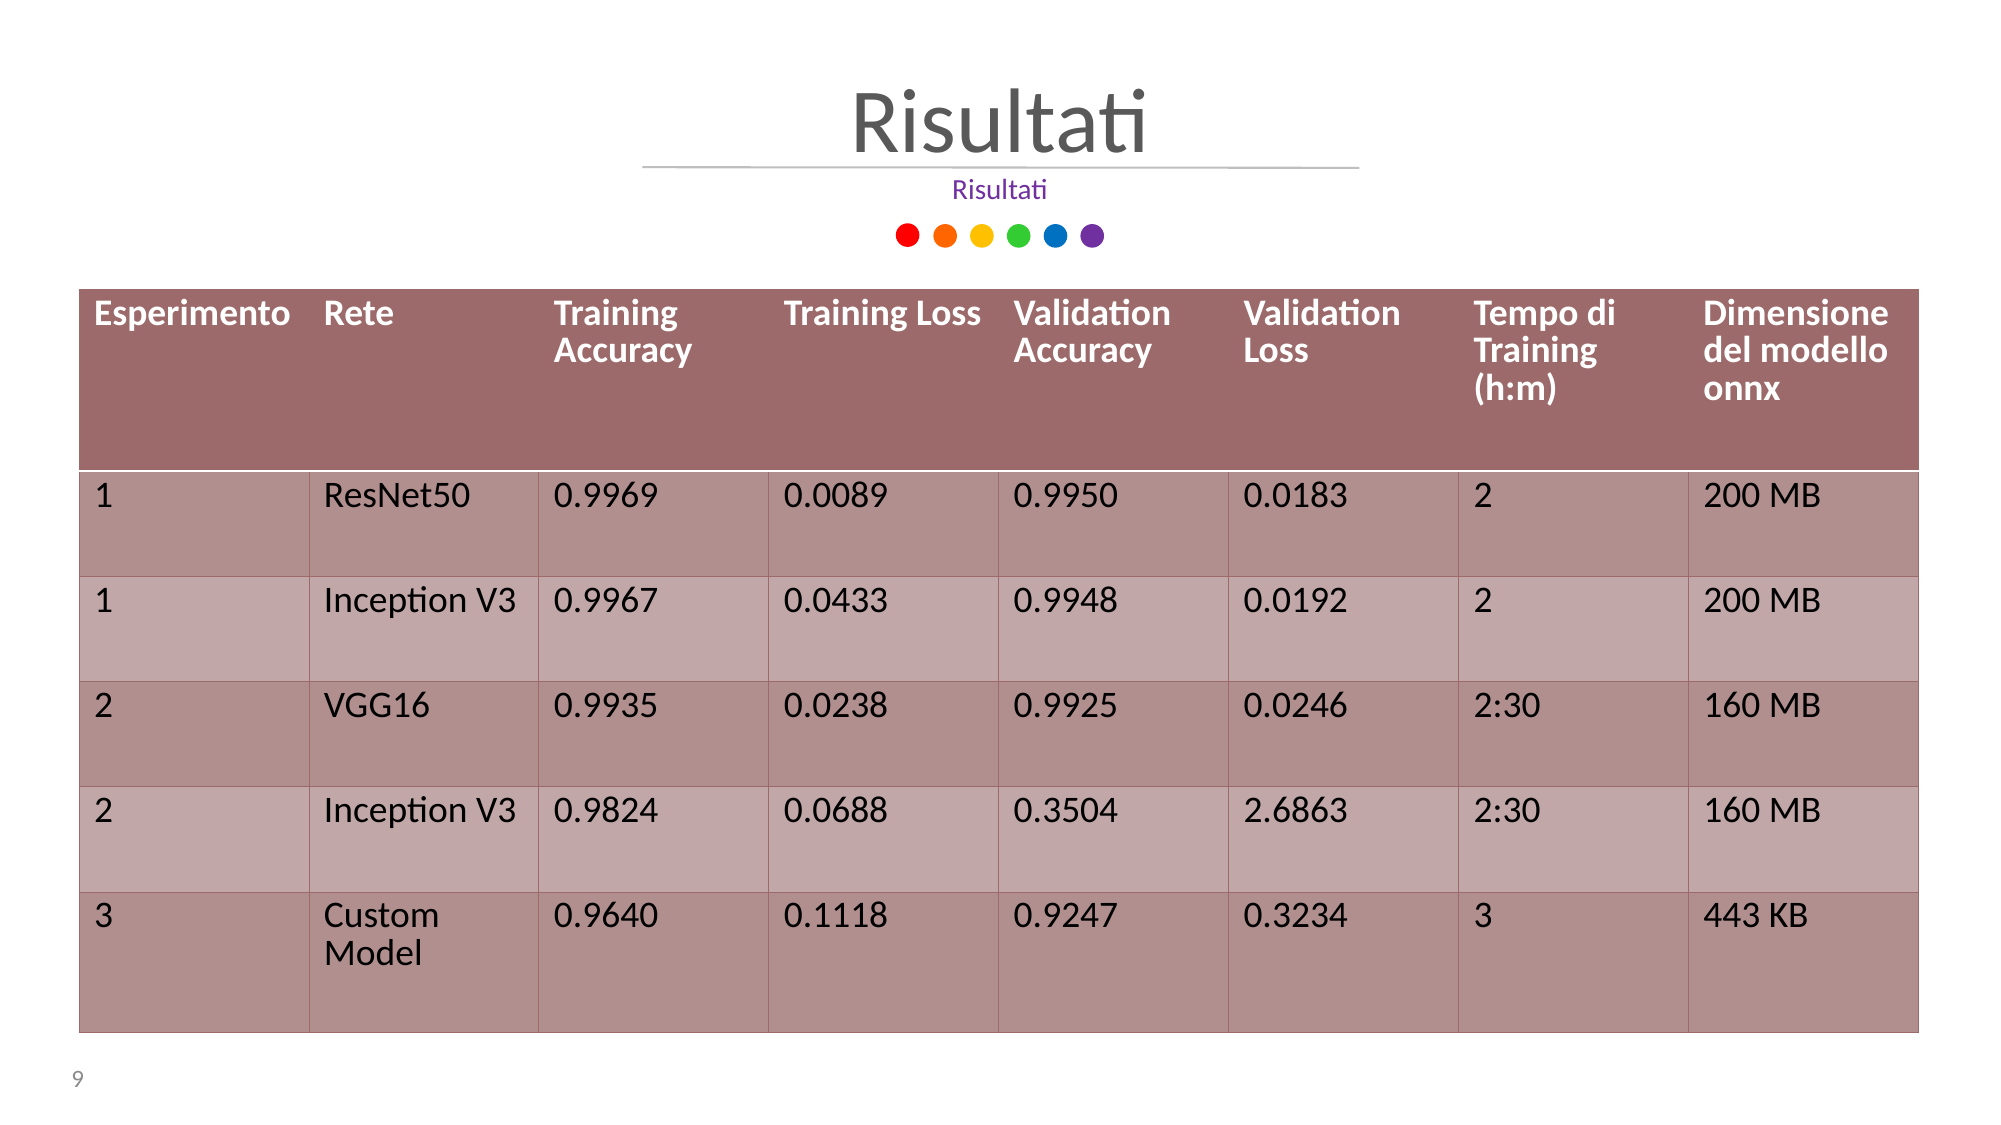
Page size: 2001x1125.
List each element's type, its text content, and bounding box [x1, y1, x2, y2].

table_cell 2 [1459, 472, 1688, 576]
table_cell 2 [80, 787, 309, 892]
slide_number 9 [56, 1047, 507, 1107]
table_cell 0.9925 [999, 682, 1228, 786]
table_cell 0.9247 [999, 893, 1228, 1032]
table_cell 2 [1459, 577, 1688, 681]
table_cell Inception V3 [310, 787, 538, 892]
table_header Training Accuracy [539, 290, 768, 470]
table_cell 0.0192 [1229, 577, 1458, 681]
table_cell 200 MB [1689, 577, 1918, 681]
table_cell 0.9969 [539, 472, 768, 576]
table_cell 0.3504 [999, 787, 1228, 892]
list Risultati [624, 166, 1376, 217]
table_cell 0.0246 [1229, 682, 1458, 786]
table_cell 2:30 [1459, 682, 1688, 786]
table_cell VGG16 [310, 682, 538, 786]
table_header Rete [310, 290, 538, 470]
table_cell 0.1118 [769, 893, 998, 1032]
table_cell 2:30 [1459, 787, 1688, 892]
table_cell Inception V3 [310, 577, 538, 681]
table_cell 0.3234 [1229, 893, 1458, 1032]
table_cell 3 [80, 893, 309, 1032]
table_cell 1 [80, 577, 309, 681]
table_header Training Loss [769, 290, 998, 470]
table_cell 0.9935 [539, 682, 768, 786]
table_cell 0.9950 [999, 472, 1228, 576]
table_cell 0.0433 [769, 577, 998, 681]
table_header Validation Accuracy [999, 290, 1228, 470]
table_cell 0.9967 [539, 577, 768, 681]
table_cell 160 MB [1689, 787, 1918, 892]
table_cell KB [1689, 893, 1918, 1032]
table_cell 0.0183 [1229, 472, 1458, 576]
table_header Validation Loss [1229, 290, 1458, 470]
table_cell 0.0688 [769, 787, 998, 892]
table_cell 0.9948 [999, 577, 1228, 681]
title Risultati [137, 56, 1863, 180]
table_cell 160 MB [1689, 682, 1918, 786]
table_cell 2 [80, 682, 309, 786]
table_cell ResNet50 [310, 472, 538, 576]
table_cell 1 [80, 472, 309, 576]
table_cell 0.9640 [539, 893, 768, 1032]
table_header Tempo di Training (h:m) [1459, 290, 1688, 470]
table_cell 0.9824 [539, 787, 768, 892]
table_header Esperimento [80, 290, 309, 470]
table_cell 3 [1459, 893, 1688, 1032]
table_cell 2.6863 [1229, 787, 1458, 892]
table_cell 200 MB [1689, 472, 1918, 576]
table_cell Custom Model [310, 893, 538, 1032]
table_cell 0.0089 [769, 472, 998, 576]
table_header Dimensione del modello onnx [1689, 290, 1918, 470]
table_cell 0.0238 [769, 682, 998, 786]
